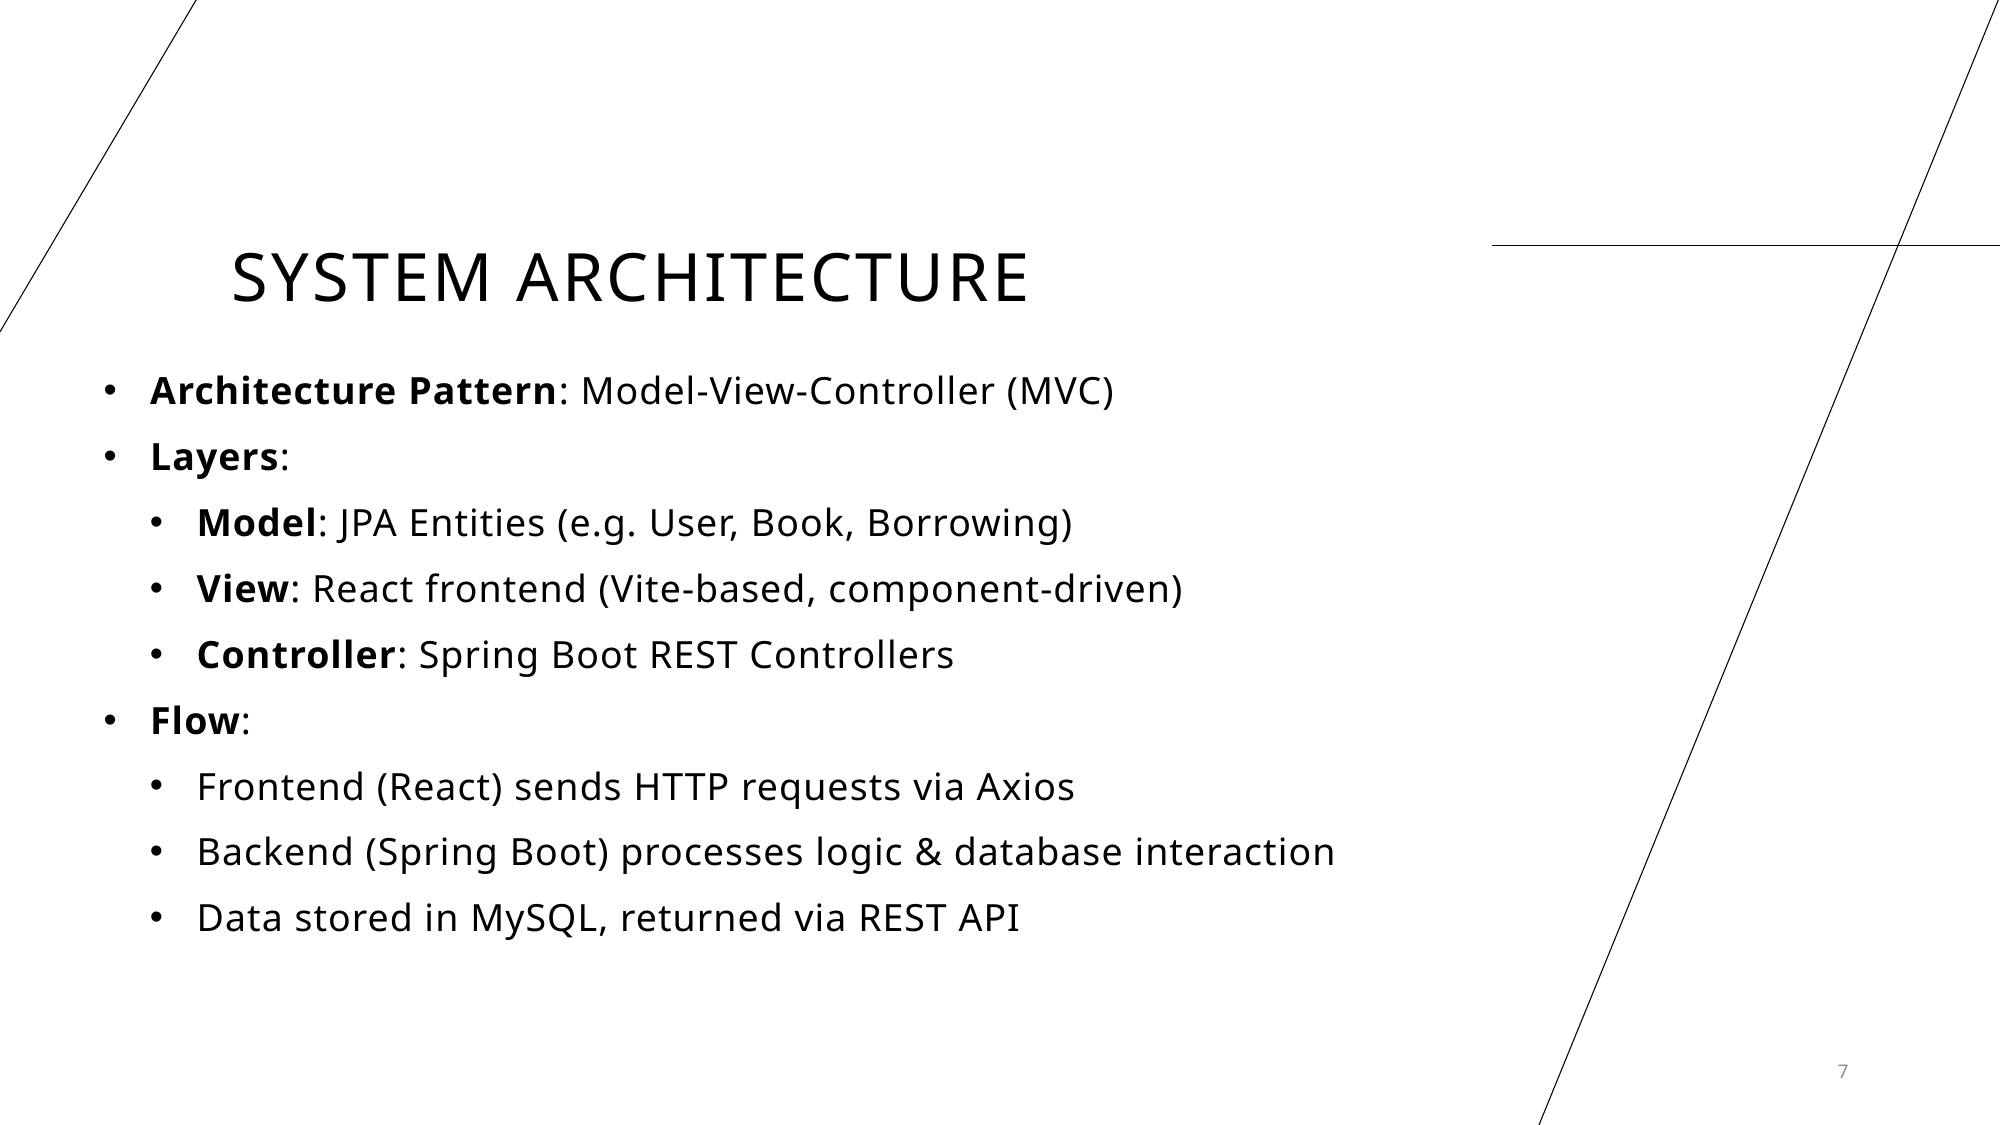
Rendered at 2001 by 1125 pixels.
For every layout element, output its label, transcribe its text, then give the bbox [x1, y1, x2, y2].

list Architecture Pattern: Model-View-Controller (MVC) Layers: Model: JPA Entities (e.g. User, Book, Borrowing) View: React frontend (Vite-based, component-driven) Controller: Spring Boot REST Controllers Flow: Frontend (React) sends HTTP requests via Axios Backend (Spring Boot) processes logic & database interaction Data stored in MySQL, returned via REST API [88, 359, 1570, 1014]
slide_number 7 [1701, 1042, 1864, 1103]
title System Architecture [216, 40, 1413, 324]
